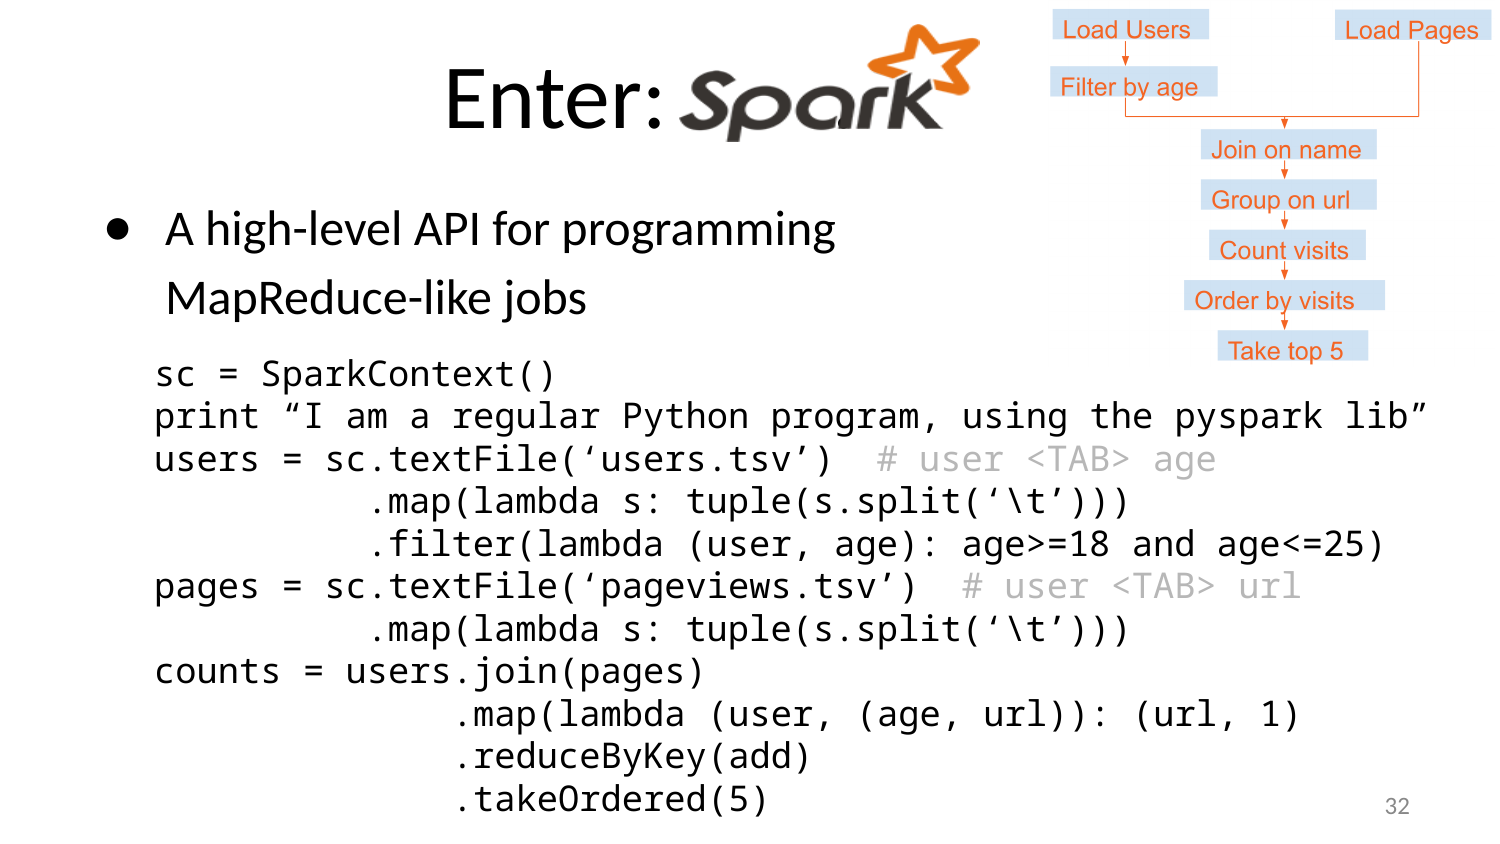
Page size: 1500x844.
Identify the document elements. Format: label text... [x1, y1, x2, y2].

text_box sc = SparkContext() print “I am a regular Python program, using the pyspark lib” users = sc.textFile(‘users.tsv’) # user <TAB> age .map(lambda s: tuple(s.split(‘\t’))) .filter(lambda (user, age): age>=18 and age<=25) pages = sc.textFile(‘pageviews.tsv’) # user <TAB> url .map(lambda s: tuple(s.split(‘\t’))) counts = users.join(pages) .map(lambda (user, (age, url)): (url, 1) .reduceByKey(add) .takeOrdered(5) [139, 343, 1462, 784]
picture [679, 24, 980, 143]
list A high-level API for programming MapReduce-like jobs [75, 171, 1043, 324]
title Enter: . [0, 21, 1043, 162]
slide_number ‹#› [1074, 782, 1425, 827]
picture [1048, 0, 1495, 367]
